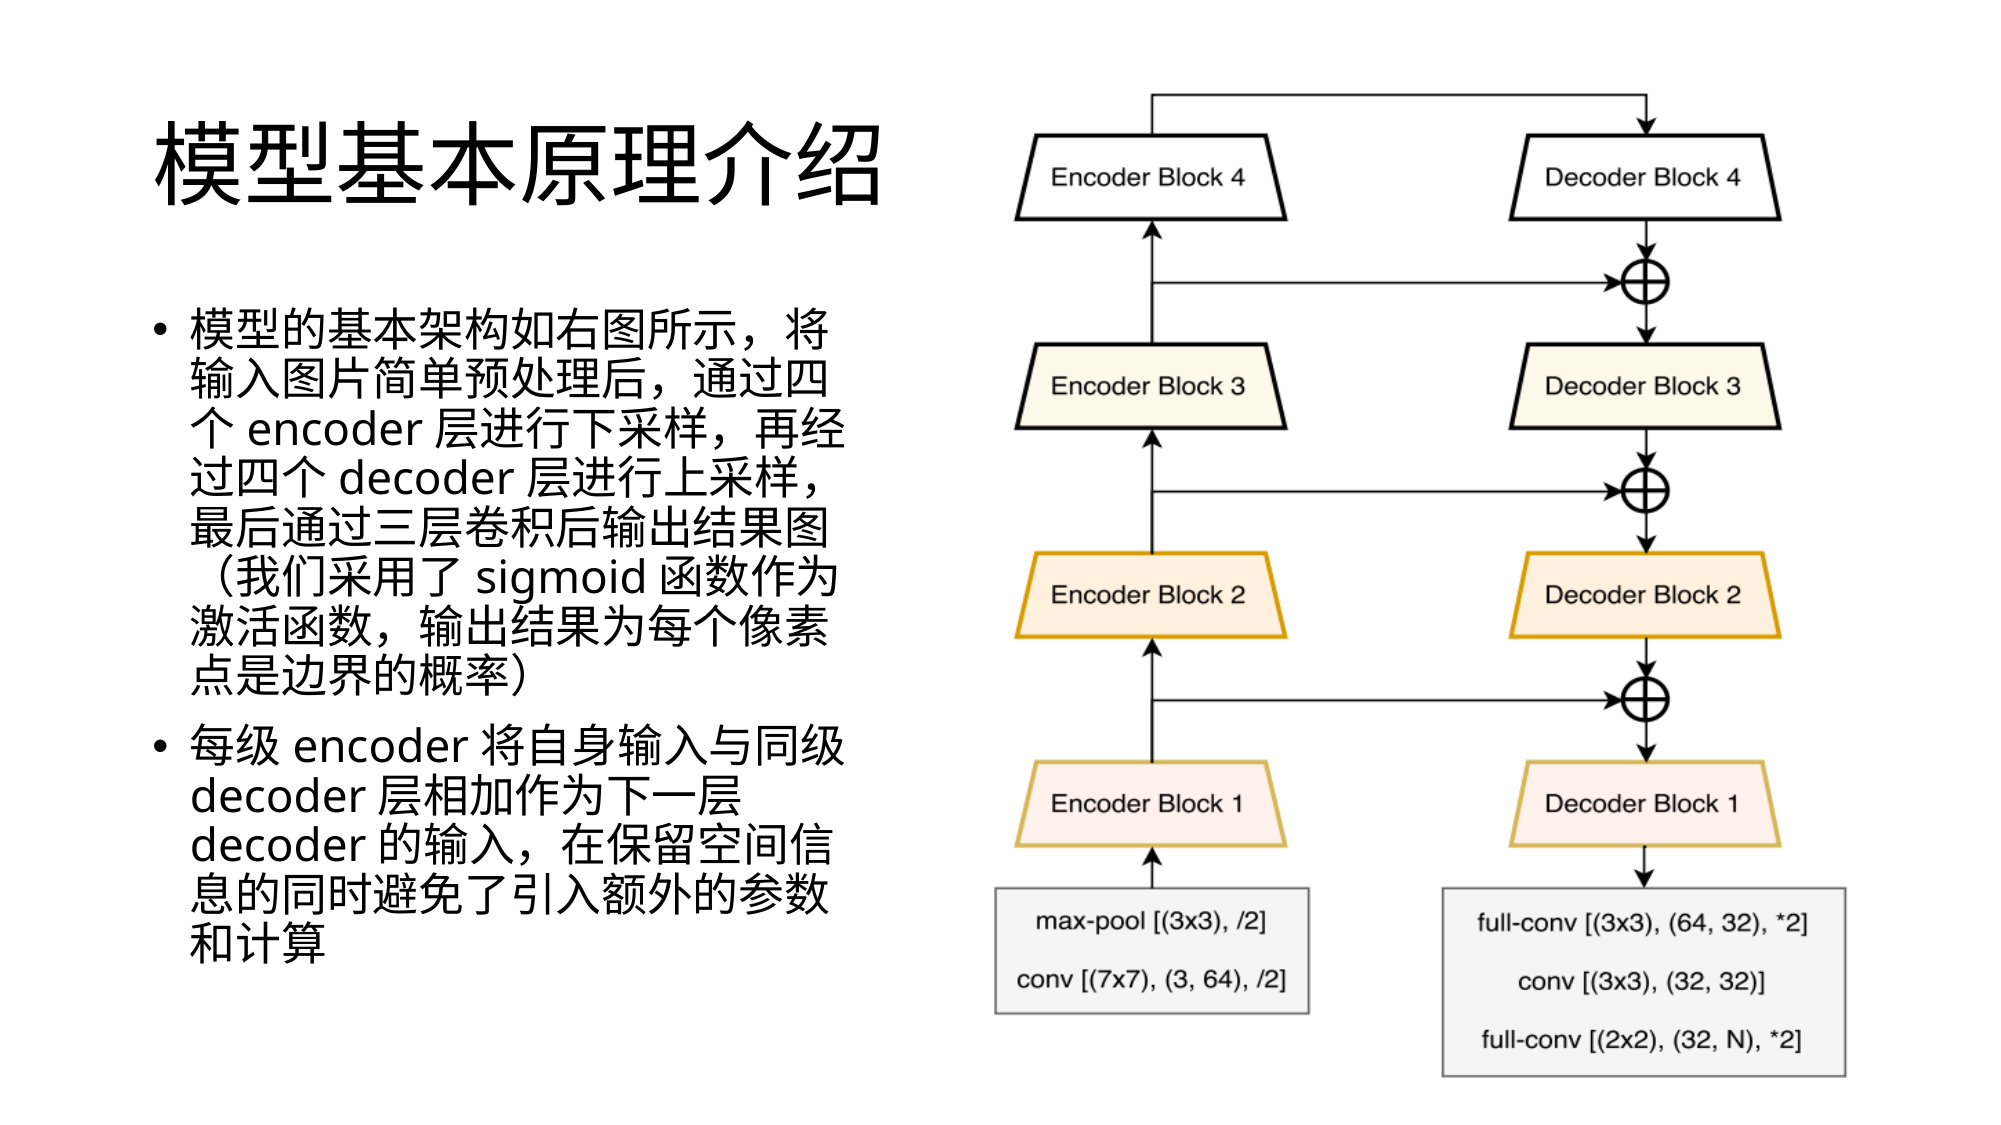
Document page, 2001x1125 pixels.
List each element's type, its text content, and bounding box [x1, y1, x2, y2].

title 模型基本原理介绍 [137, 59, 964, 278]
list 模型的基本架构如右图所示，将输入图片简单预处理后，通过四个encoder层进行下采样，再经过四个decoder层进行上采样，最后通过三层卷积后输出结果图（我们采用了sigmoid函数作为激活函数，输出结果为每个像素点是边界的概率） 每级encoder将自身输入与同级decoder层相加作为下一层decoder的输入，在保留空间信息的同时避免了引入额外的参数和计算 [137, 299, 877, 1014]
picture [964, 59, 1899, 1110]
